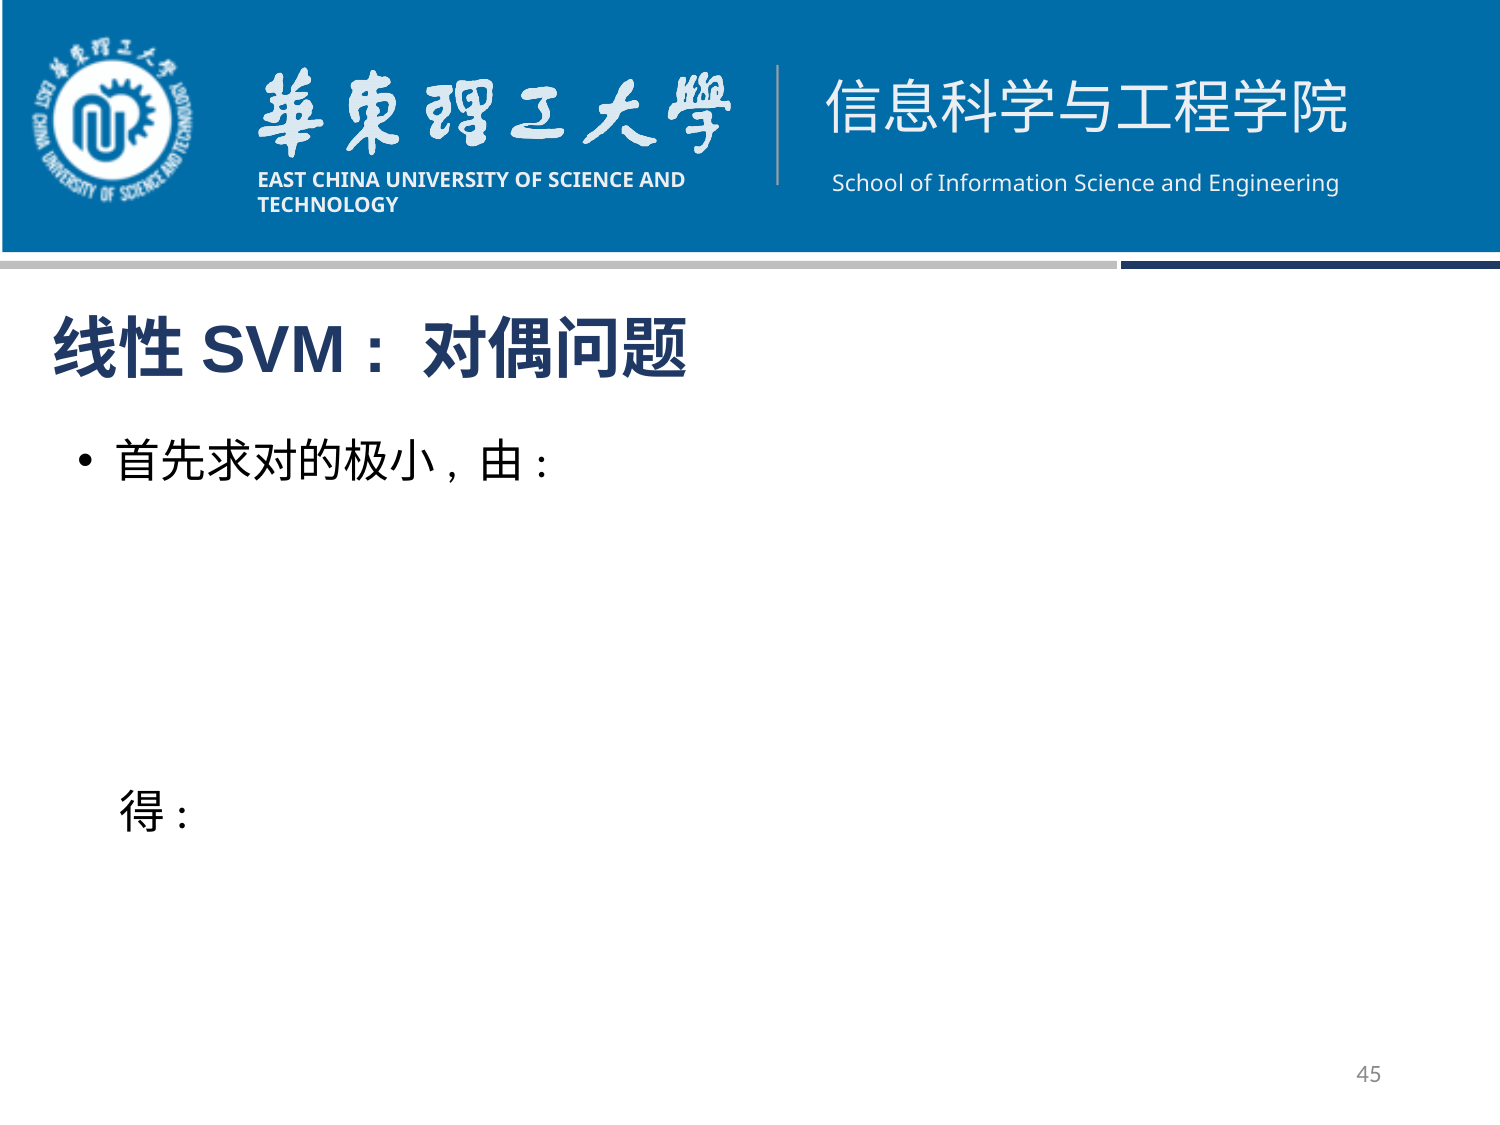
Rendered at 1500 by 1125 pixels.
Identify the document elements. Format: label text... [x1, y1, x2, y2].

slide_number 45 [1059, 1042, 1397, 1103]
text_box 线性SVM : 对偶问题 [40, 269, 1422, 433]
picture [22, 32, 202, 214]
